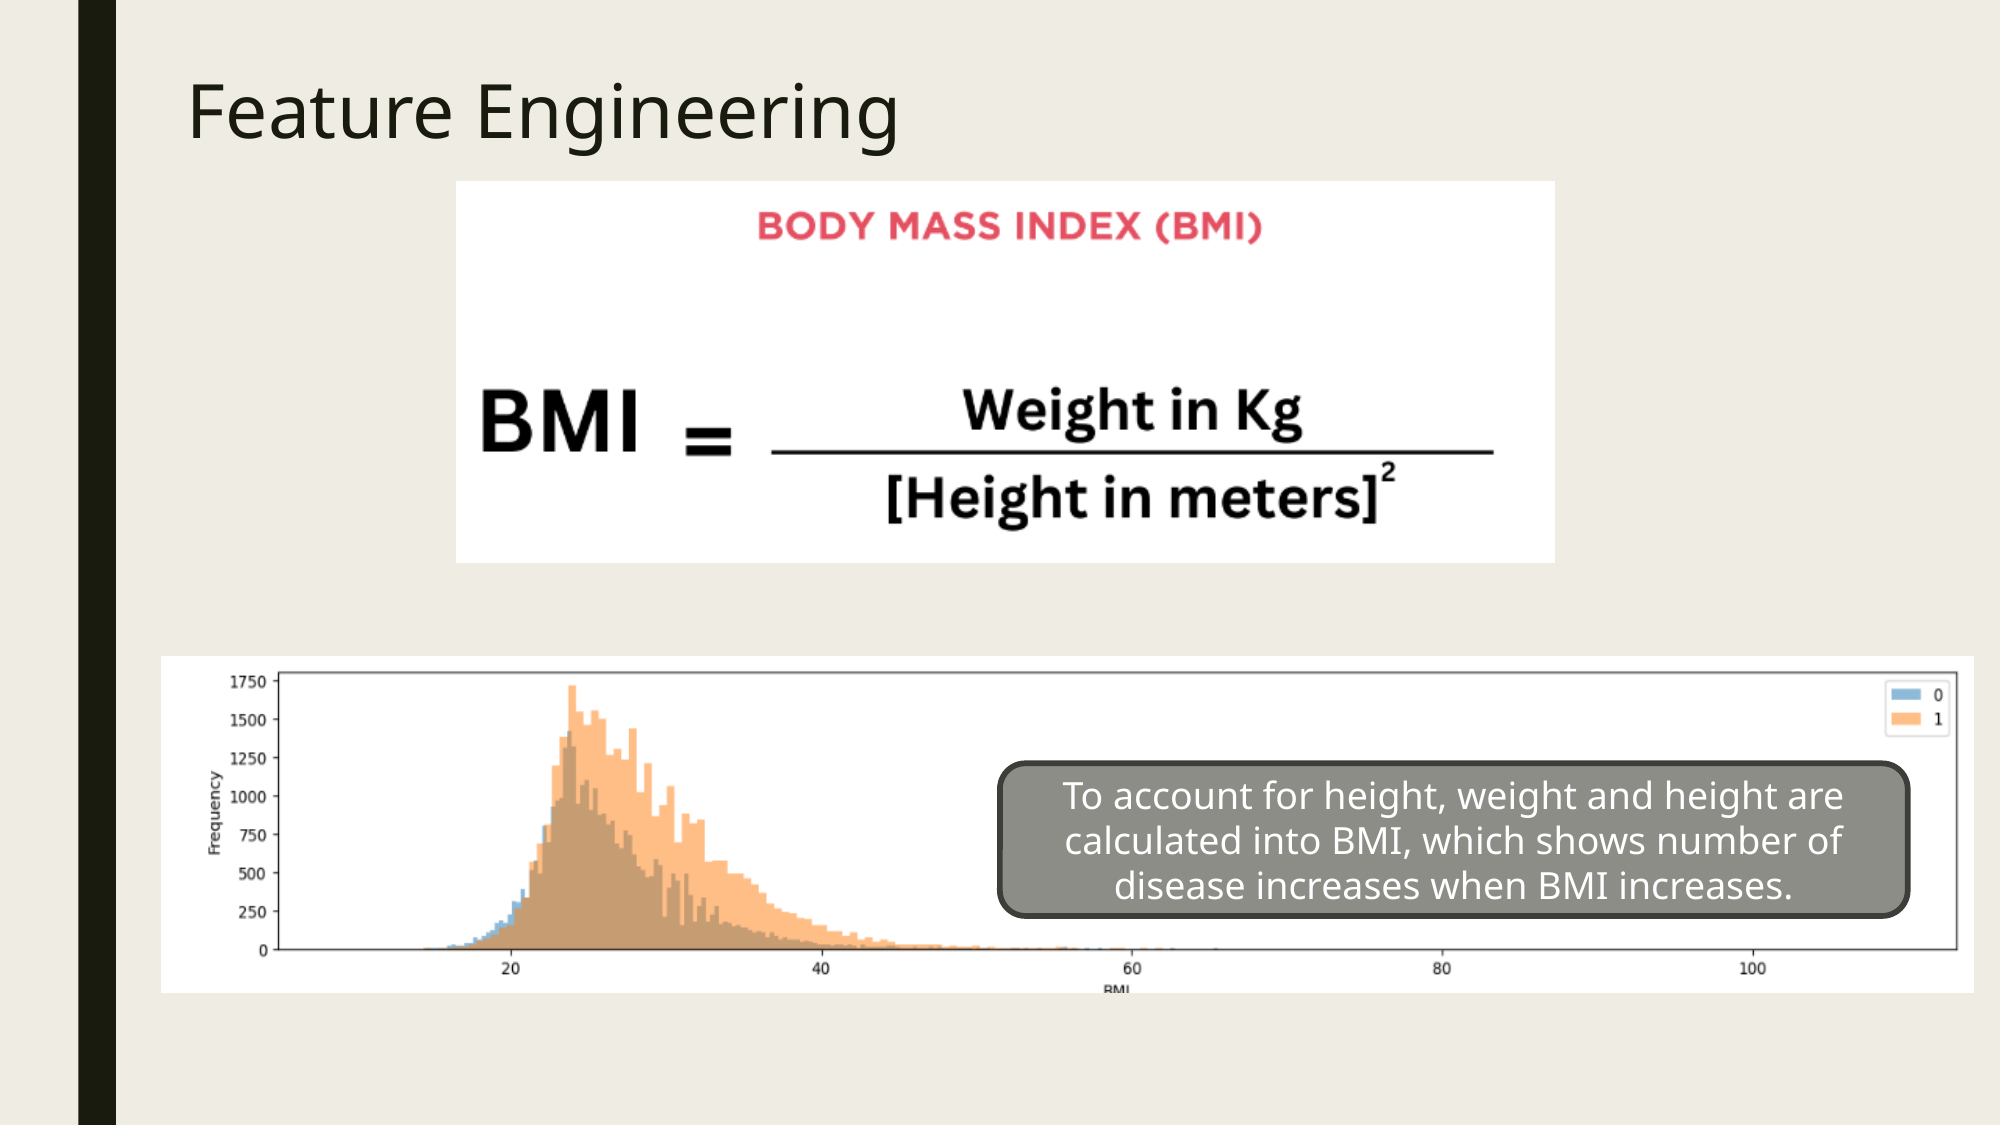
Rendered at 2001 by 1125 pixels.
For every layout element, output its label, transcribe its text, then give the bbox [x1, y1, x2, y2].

picture [456, 181, 1555, 563]
picture [161, 656, 1974, 993]
title Feature Engineering [171, 67, 1424, 167]
